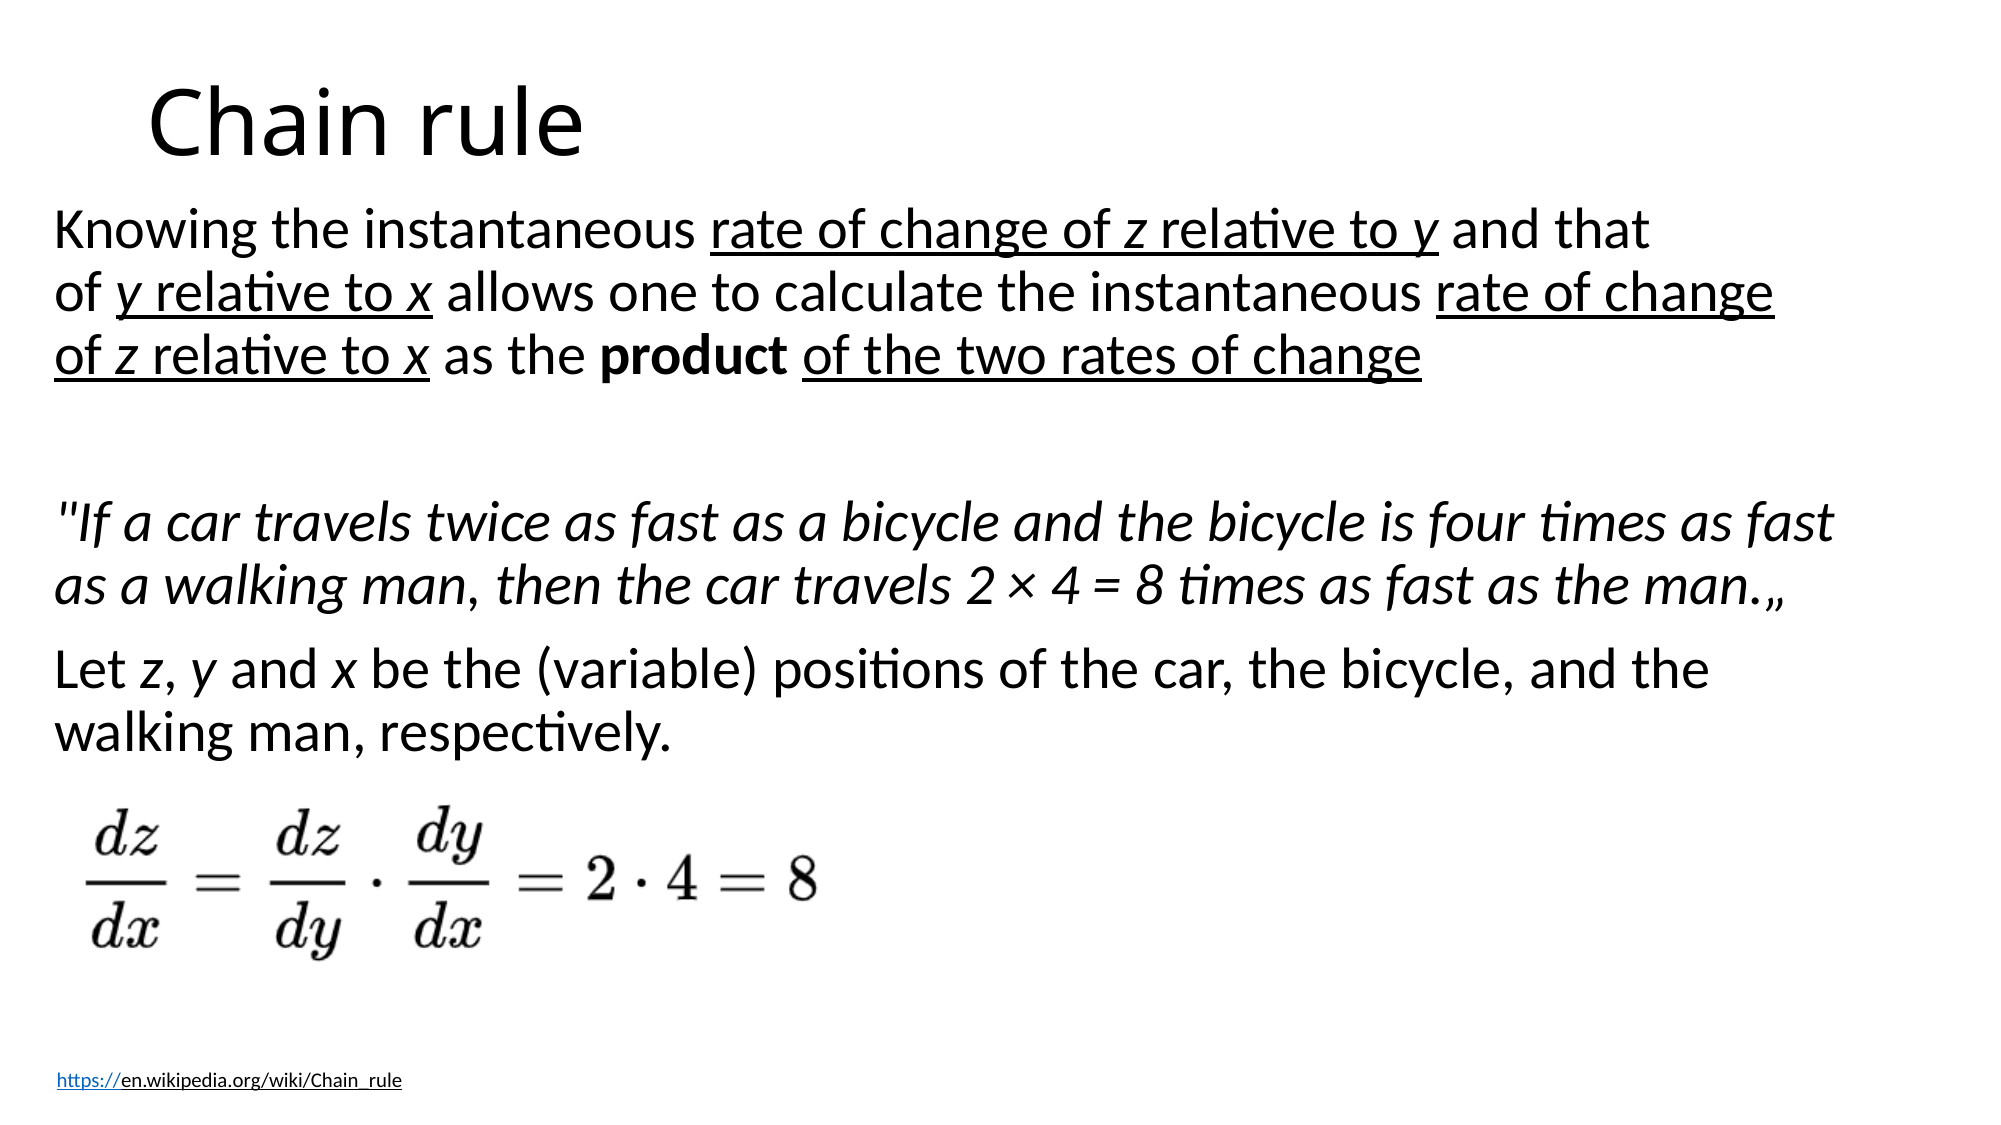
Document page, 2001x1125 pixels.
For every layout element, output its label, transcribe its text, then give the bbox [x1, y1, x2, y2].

picture [83, 790, 824, 995]
list Knowing the instantaneous rate of change of z relative to y and that of y relative to x allows one to calculate the instantaneous rate of change of z relative to x as the product of the two rates of change "If a car travels twice as fast as a bicycle and the bicycle is four times as fast as a walking man, then the car travels 2 × 4 = 8 times as fast as the man.„ Let z, y and x be the (variable) positions of the car, the bicycle, and the walking man, respectively. [39, 190, 1863, 1014]
text_box https://en.wikipedia.org/wiki/Chain_rule [41, 1059, 422, 1099]
title Chain rule [130, 16, 1856, 190]
